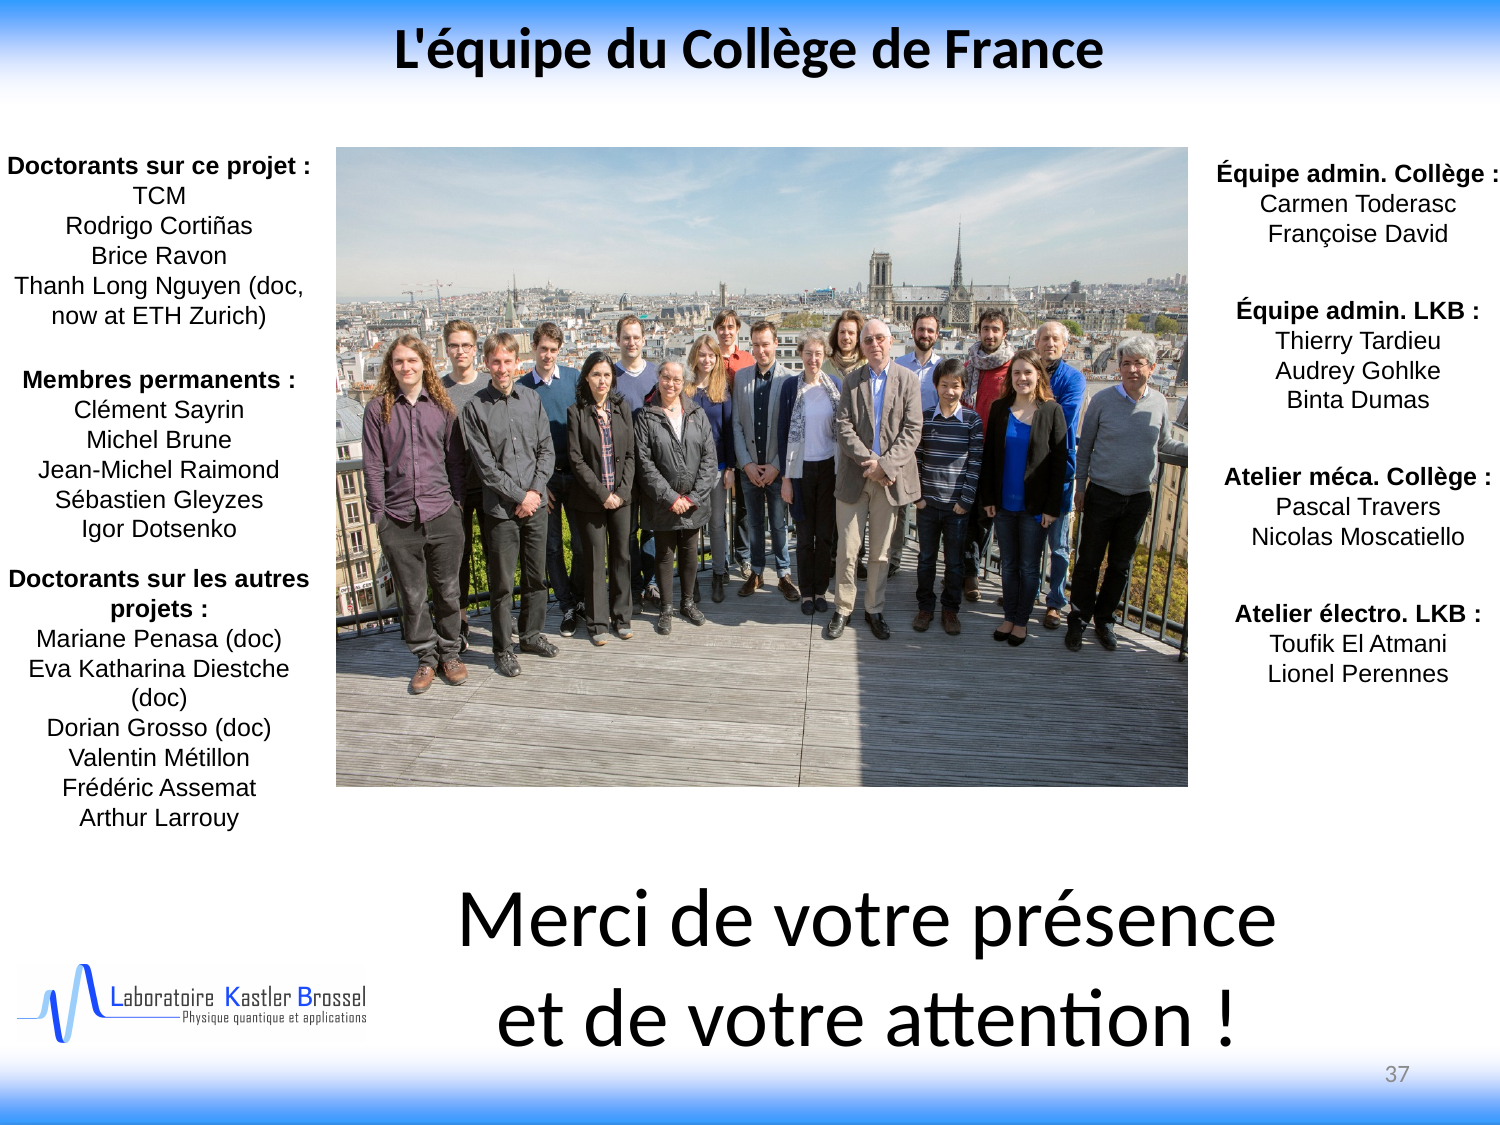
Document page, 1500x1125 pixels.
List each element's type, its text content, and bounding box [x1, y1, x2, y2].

text_box Atelier électro. LKB : Toufik El Atmani Lionel Perennes [1198, 590, 1500, 695]
picture [0, 90, 1500, 1125]
text_box Doctorants sur les autres projets : Mariane Penasa (doc) Eva Katharina Diestche (doc) Dorian Grosso (doc) Valentin Métillon Frédéric Assemat Arthur Larrouy [0, 554, 337, 839]
slide_number 37 [1074, 1042, 1425, 1103]
text_box Merci de votre présence et de votre attention ! [430, 855, 1306, 1071]
text_box Équipe admin. Collège : Carmen Toderasc Françoise David [1198, 149, 1500, 255]
text_box Équipe admin. LKB : Thierry Tardieu Audrey Gohlke Binta Dumas [1198, 286, 1500, 422]
text_box Membres permanents : Clément Sayrin Michel Brune Jean-Michel Raimond Sébastien Gleyzes Igor Dotsenko [2, 355, 317, 551]
text_box Doctorants sur ce projet : TCM Rodrigo Cortiñas Brice Ravon Thanh Long Nguyen (doc, now at ETH Zurich) [0, 142, 337, 337]
text_box Atelier méca. Collège : Pascal Travers Nicolas Moscatiello [1198, 453, 1500, 558]
title L'équipe du Collège de France [0, 0, 1500, 90]
